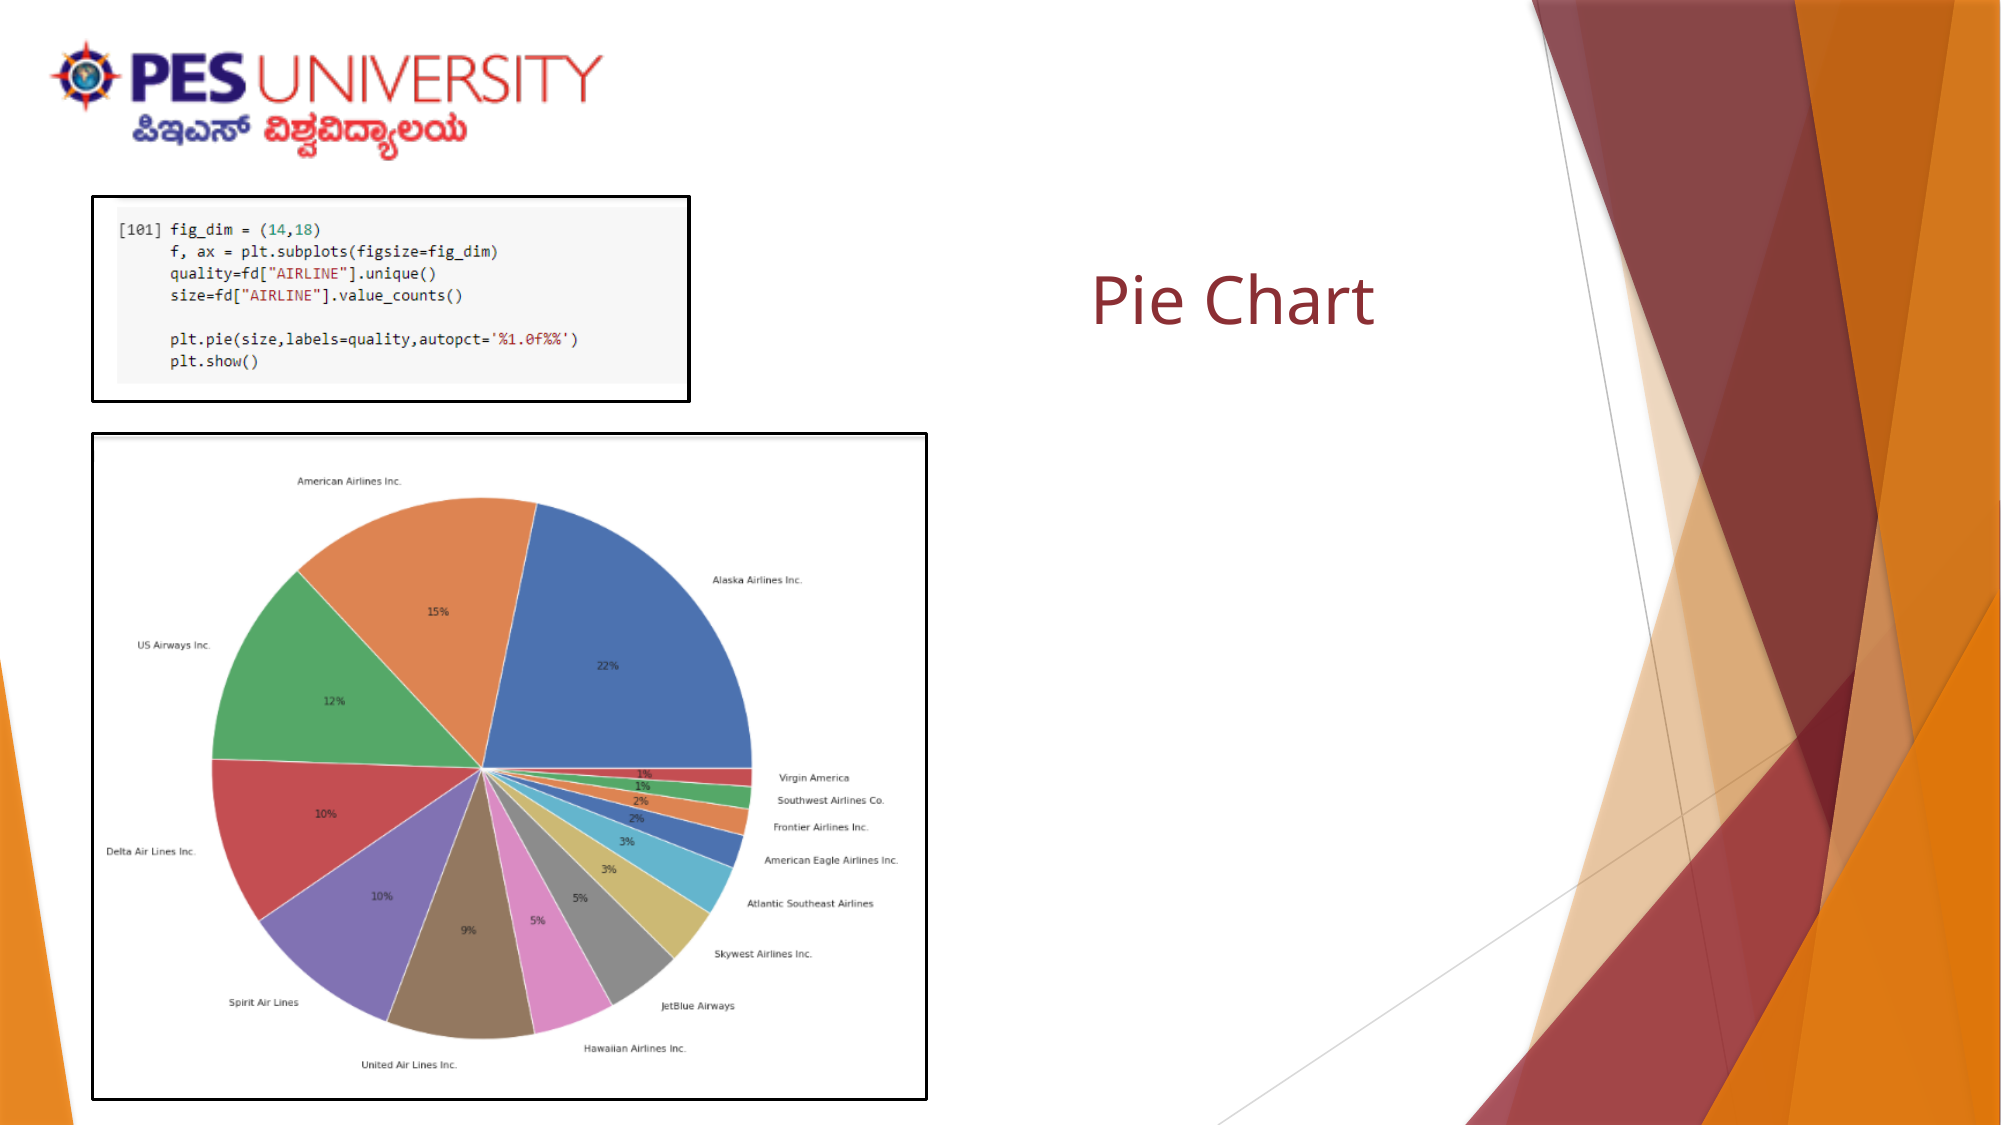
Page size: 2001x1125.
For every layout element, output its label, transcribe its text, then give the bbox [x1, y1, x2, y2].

picture [93, 434, 926, 1099]
text_box Pie Chart [1075, 250, 1391, 346]
picture [47, 36, 610, 163]
picture [93, 197, 688, 401]
